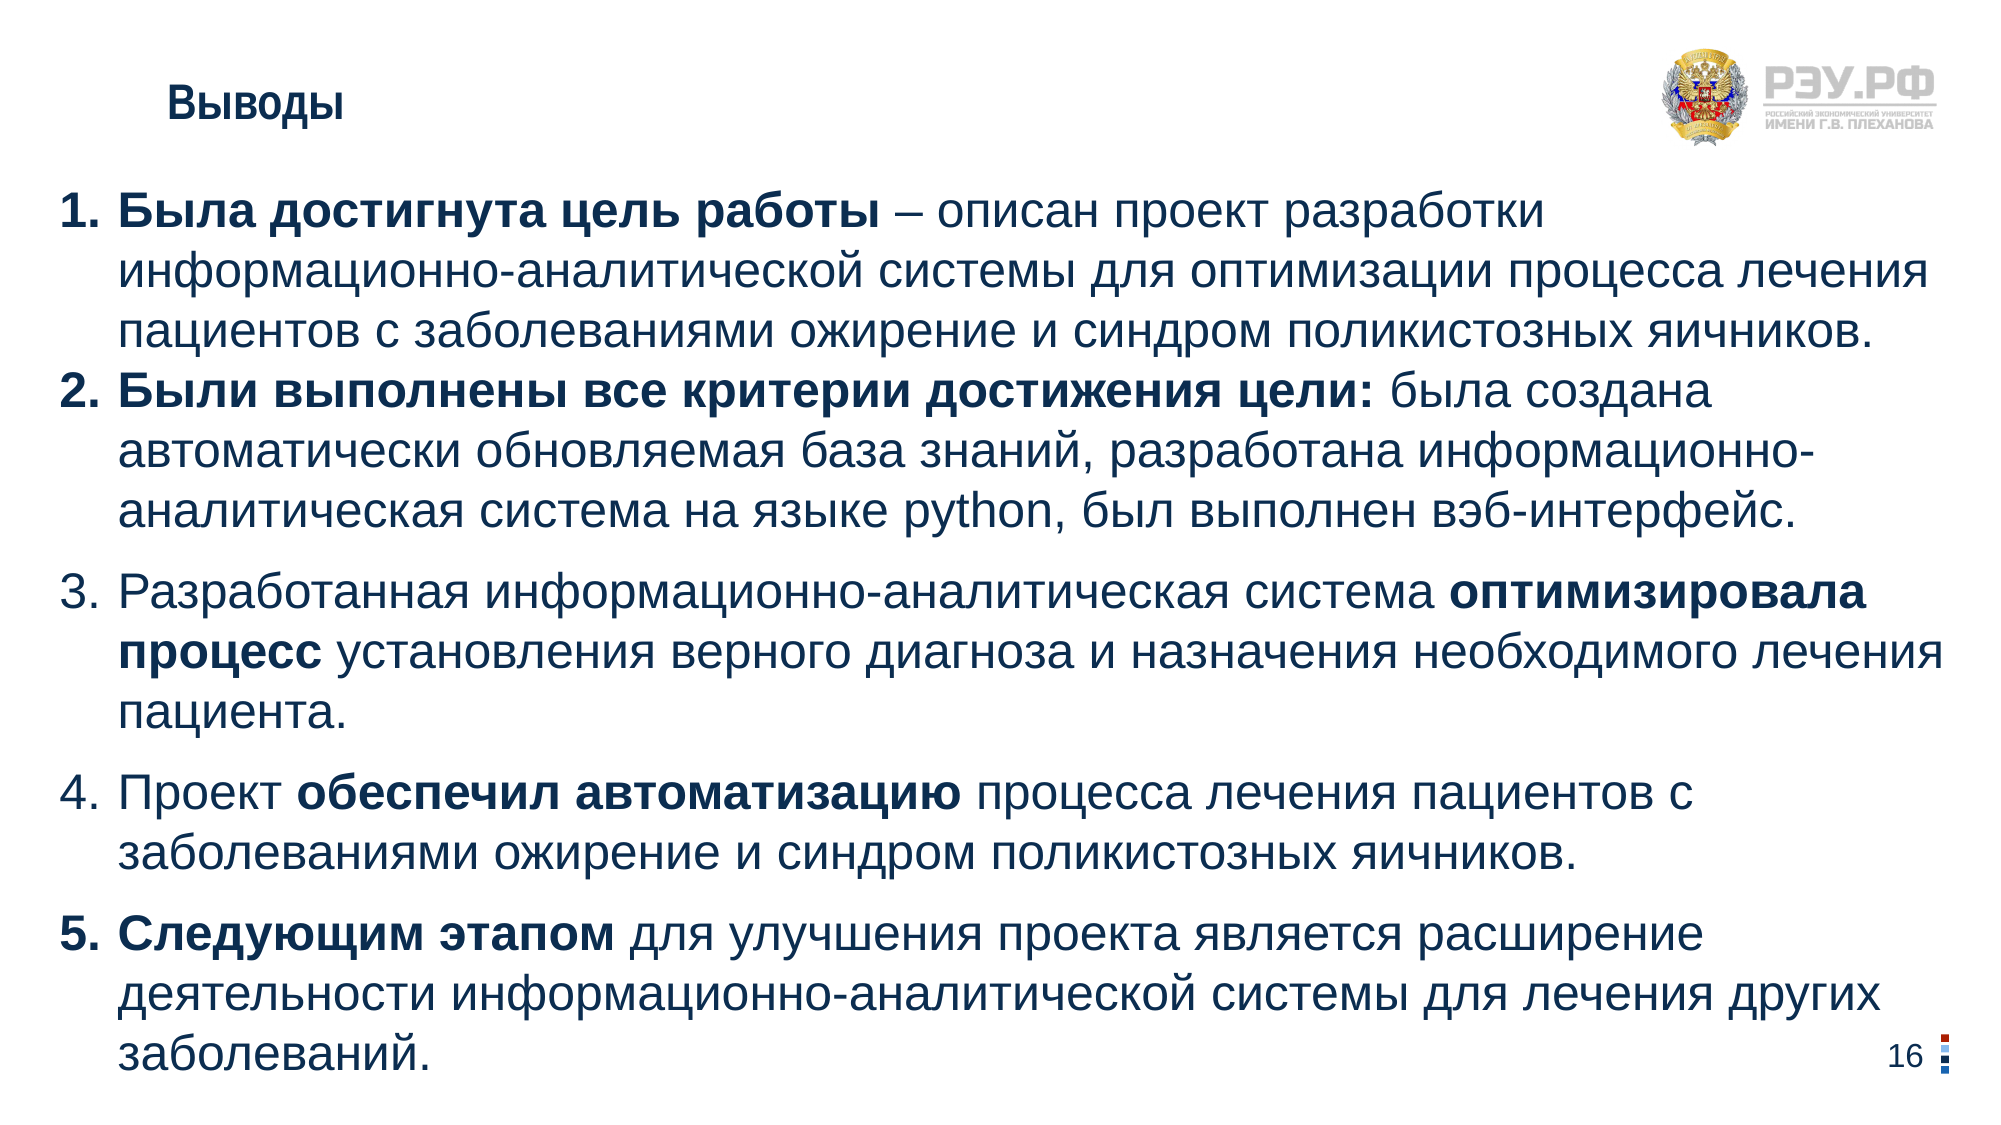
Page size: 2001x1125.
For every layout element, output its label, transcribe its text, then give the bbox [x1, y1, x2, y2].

picture [1647, 14, 1951, 186]
text_box Была достигнута цель работы – описан проект разработки информационно-аналитической системы для оптимизации процесса лечения пациентов с заболеваниями ожирение и синдром поликистозных яичников. Были выполнены все критерии достижения цели: была создана автоматически обновляемая база знаний, разработана информационно-аналитическая система на языке python, был выполнен вэб-интерфейс. Разработанная информационно-аналитическая система оптимизировала процесс установления верного диагноза и назначения необходимого лечения пациента. Проект обеспечил автоматизацию процесса лечения пациентов с заболеваниями ожирение и синдром поликистозных яичников. Следующим этапом для улучшения проекта является расширение деятельности информационно-аналитической системы для лечения других заболеваний. [27, 170, 1973, 1088]
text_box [1858, 1023, 1949, 1085]
text_box Выводы [0, 62, 1080, 138]
